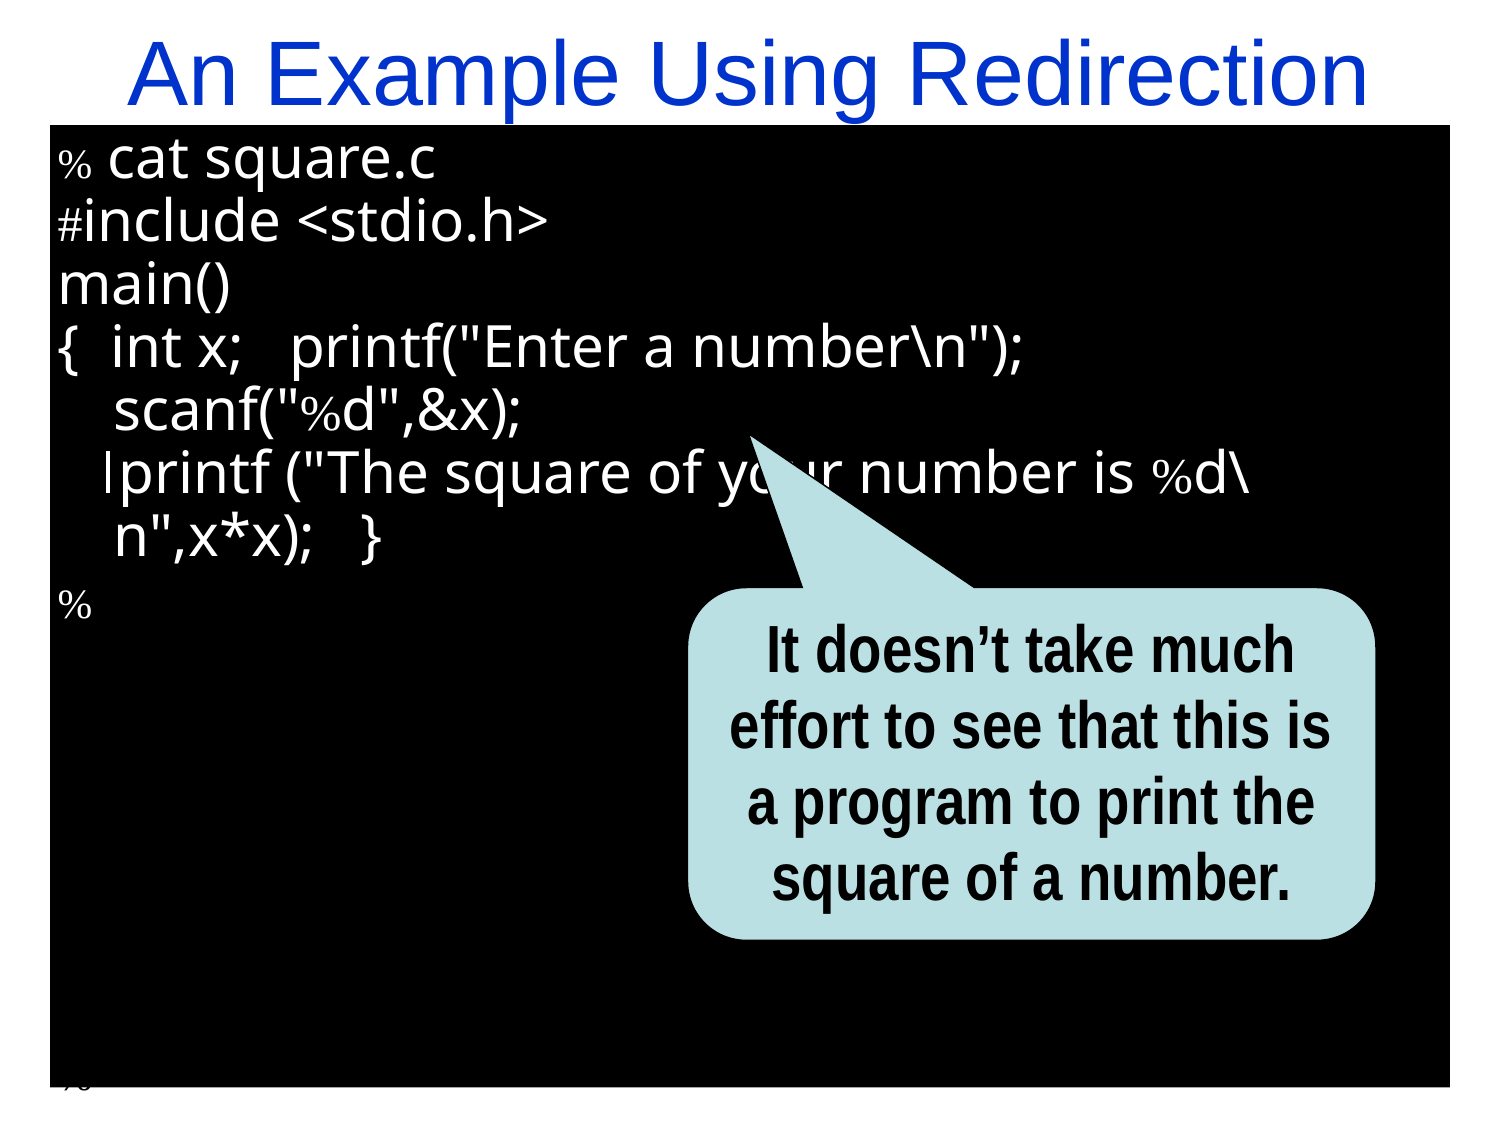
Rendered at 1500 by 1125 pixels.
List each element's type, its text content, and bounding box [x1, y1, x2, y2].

text_box It doesn’t take much effort to see that this is a program to print the square of a number. [687, 433, 1377, 941]
list % cat square.c #include <stdio.h> main() { int x; printf("Enter a number\n"); scanf("%d",&x); printf ("The square of your number is %d\n",x*x); } % -o c % ./ Enter a number 12 The square of your number is 144 % cat 25 % ./ Enter a number The square of your number is 625 % [49, 124, 1451, 1088]
title An Example Using Redirection [37, 0, 1463, 138]
